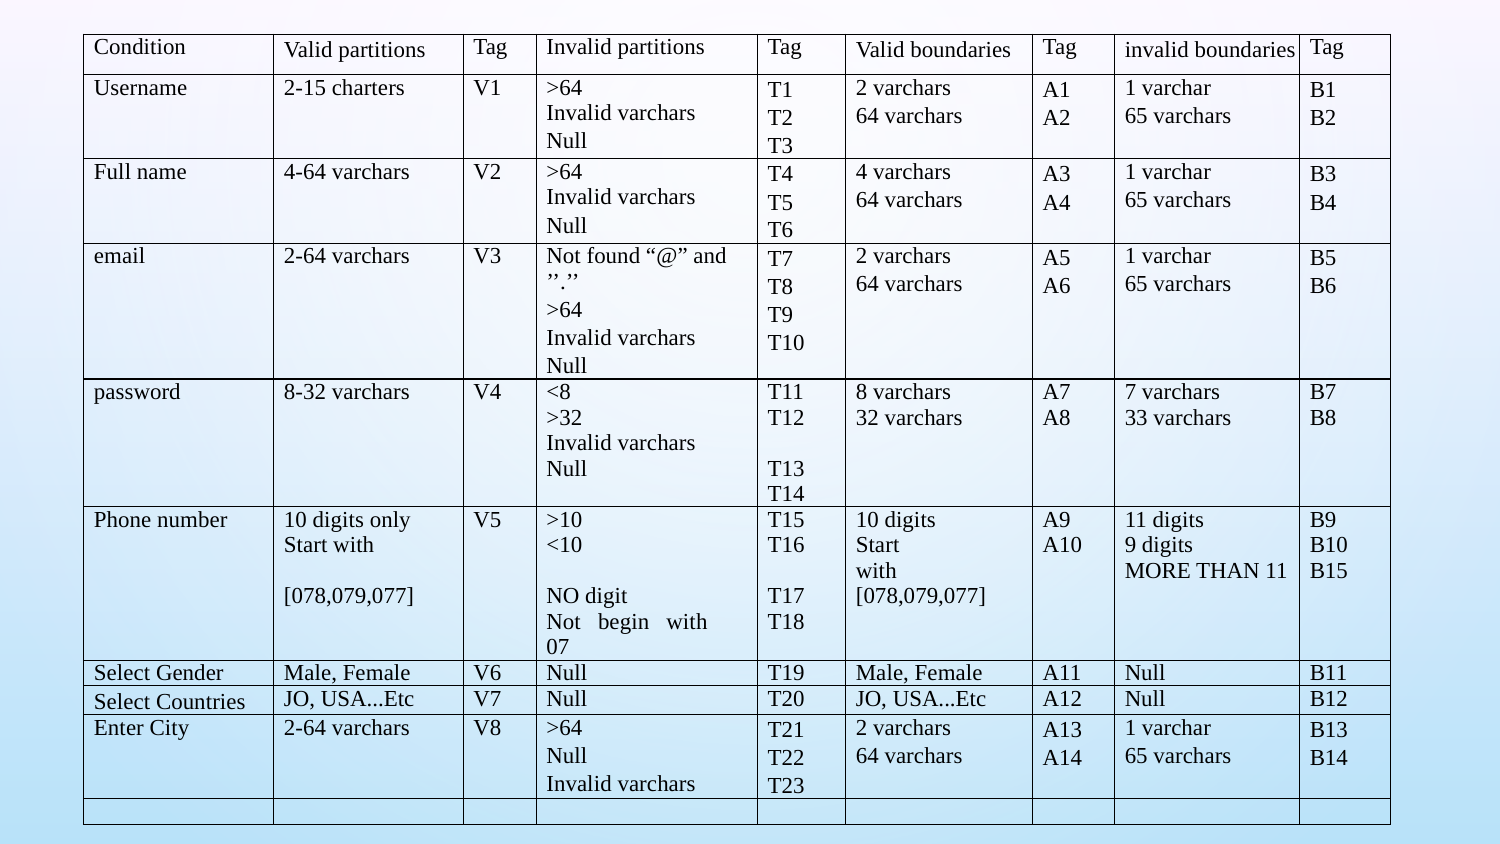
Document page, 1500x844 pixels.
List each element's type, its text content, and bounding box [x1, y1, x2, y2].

table_cell [078,079,077] [846, 583, 1032, 660]
table_cell B12 [1300, 686, 1390, 714]
table_cell 8 varchars [846, 380, 1032, 405]
table_cell A11 [1033, 661, 1114, 685]
table_cell password [84, 380, 273, 506]
table_cell V2 [464, 159, 536, 243]
table_cell [078,079,077] [274, 583, 463, 660]
table_cell >64 Null Invalid varchars [537, 715, 757, 798]
table_header Valid boundaries [846, 35, 1032, 74]
table_cell Not found “@” and ’’.’’ >64 Invalid varchars Null [537, 244, 757, 378]
table_cell [537, 799, 757, 824]
table_cell [464, 799, 536, 824]
table_cell T21 T22 T23 [758, 715, 845, 798]
table_header Tag [758, 35, 845, 74]
table_header Valid partitions [274, 35, 463, 74]
table_cell V3 [464, 244, 536, 378]
table_cell T16 [758, 532, 845, 583]
table_cell B7 [1300, 380, 1390, 405]
table_cell T20 [758, 686, 845, 714]
table_cell 1 varchar 65 varchars [1115, 715, 1299, 798]
table_cell 4 varchars 64 varchars [846, 159, 1032, 243]
table_cell Male, Female [846, 661, 1032, 685]
table_cell T14 [758, 481, 845, 506]
table_cell T7 T8 T9 T10 [758, 244, 845, 378]
table_cell A1 A2 [1033, 75, 1114, 158]
table_cell A7 [1033, 380, 1114, 405]
table_cell [274, 799, 463, 824]
table_cell >64 Invalid varchars Null [537, 75, 757, 158]
table_cell T11 [758, 380, 845, 405]
table_cell 2 varchars 64 varchars [846, 75, 1032, 158]
table_cell 1 varchar 65 varchars [1115, 159, 1299, 243]
table_cell V5 [464, 507, 536, 660]
table_cell A8 [1033, 405, 1114, 506]
table_cell <8 [537, 380, 757, 405]
table_cell B8 [1300, 405, 1390, 506]
table_cell V6 [464, 661, 536, 685]
table_cell [537, 481, 757, 506]
table_cell 2 varchars 64 varchars [846, 715, 1032, 798]
table_cell T1 T2 T3 [758, 75, 845, 158]
table_cell Null [1115, 661, 1299, 685]
table_header Tag [1033, 35, 1114, 74]
table_cell T15 [758, 507, 845, 532]
table_cell 11 digits [1115, 507, 1299, 532]
table_cell T4 T5 T6 [758, 159, 845, 243]
table_cell NO digit [537, 583, 757, 609]
table_cell 7 varchars [1115, 380, 1299, 405]
table_cell B11 [1300, 661, 1390, 685]
table_cell Enter City [84, 715, 273, 798]
table_header Invalid partitions [537, 35, 757, 74]
table_cell Cost reduction and avoidance. [0, 20, 1500, 837]
table_cell 10 digits only [274, 507, 463, 532]
table_cell Male, Female [274, 661, 463, 685]
table_cell JO, USA...Etc [274, 686, 463, 714]
table_cell 2 varchars 64 varchars [846, 244, 1032, 378]
table_cell V7 [464, 686, 536, 714]
table_header Tag [464, 35, 536, 74]
table_cell Not begin with [537, 609, 757, 635]
table_cell A13 A14 [1033, 715, 1114, 798]
table_cell A3 A4 [1033, 159, 1114, 243]
table_cell T18 [758, 609, 845, 660]
table_cell B3 B4 [1300, 159, 1390, 243]
table_cell JO, USA...Etc [846, 686, 1032, 714]
table_cell [846, 799, 1032, 824]
table_cell T17 [758, 583, 845, 609]
table_cell 2-64 varchars [274, 715, 463, 798]
table_cell B9 [1300, 507, 1390, 532]
table_cell Select Countries [84, 686, 273, 714]
table_cell Username [84, 75, 273, 158]
table_cell Null [537, 686, 757, 714]
table_cell A9 [1033, 507, 1114, 532]
table_cell B1 B2 [1300, 75, 1390, 158]
table_cell Null [1115, 686, 1299, 714]
table_cell 8-32 varchars [274, 380, 463, 506]
table_cell 32 varchars [846, 405, 1032, 506]
table_cell >10 [537, 507, 757, 532]
table_cell 1 varchar 65 varchars [1115, 244, 1299, 378]
table_cell Null [537, 661, 757, 685]
table_cell >32 Invalid varchars [537, 405, 757, 456]
table_header Condition [84, 35, 273, 74]
table_cell Phone number [84, 507, 273, 660]
table_cell B5 B6 [1300, 244, 1390, 378]
table_cell 1 varchar 65 varchars [1115, 75, 1299, 158]
table_cell 9 digits MORE THAN 11 [1115, 532, 1299, 660]
table_cell B13 B14 [1300, 715, 1390, 798]
table_cell T12 [758, 405, 845, 456]
table_cell 10 digits [846, 507, 1032, 532]
table_cell A12 [1033, 686, 1114, 714]
table_header invalid boundaries [1115, 35, 1299, 74]
table_cell 2-15 charters [274, 75, 463, 158]
table_cell T19 [758, 661, 845, 685]
table_cell 4-64 varchars [274, 159, 463, 243]
table_cell Start with [846, 532, 1032, 583]
table_cell Select Gender [84, 661, 273, 685]
table_cell 2-64 varchars [274, 244, 463, 378]
table_cell 07 [537, 635, 757, 660]
table_cell A5 A6 [1033, 244, 1114, 378]
table_cell [84, 799, 273, 824]
table_cell V8 [464, 715, 536, 798]
table_cell B10 B15 [1300, 532, 1390, 660]
table_cell >64 Invalid varchars Null [537, 159, 757, 243]
table_cell Start with [274, 532, 463, 583]
table_cell [1115, 799, 1299, 824]
table_cell V1 [464, 75, 536, 158]
table_header Tag [1300, 35, 1390, 74]
table_cell Full name [84, 159, 273, 243]
table_cell A10 [1033, 532, 1114, 660]
table_cell 33 varchars [1115, 405, 1299, 506]
table_cell [758, 799, 845, 824]
table_cell email [84, 244, 273, 378]
table_cell [1033, 799, 1114, 824]
table_cell <10 [537, 532, 757, 583]
table_cell V4 [464, 380, 536, 506]
table_cell T13 [758, 456, 845, 481]
table_cell [1300, 799, 1390, 824]
table_cell Null [537, 456, 757, 481]
